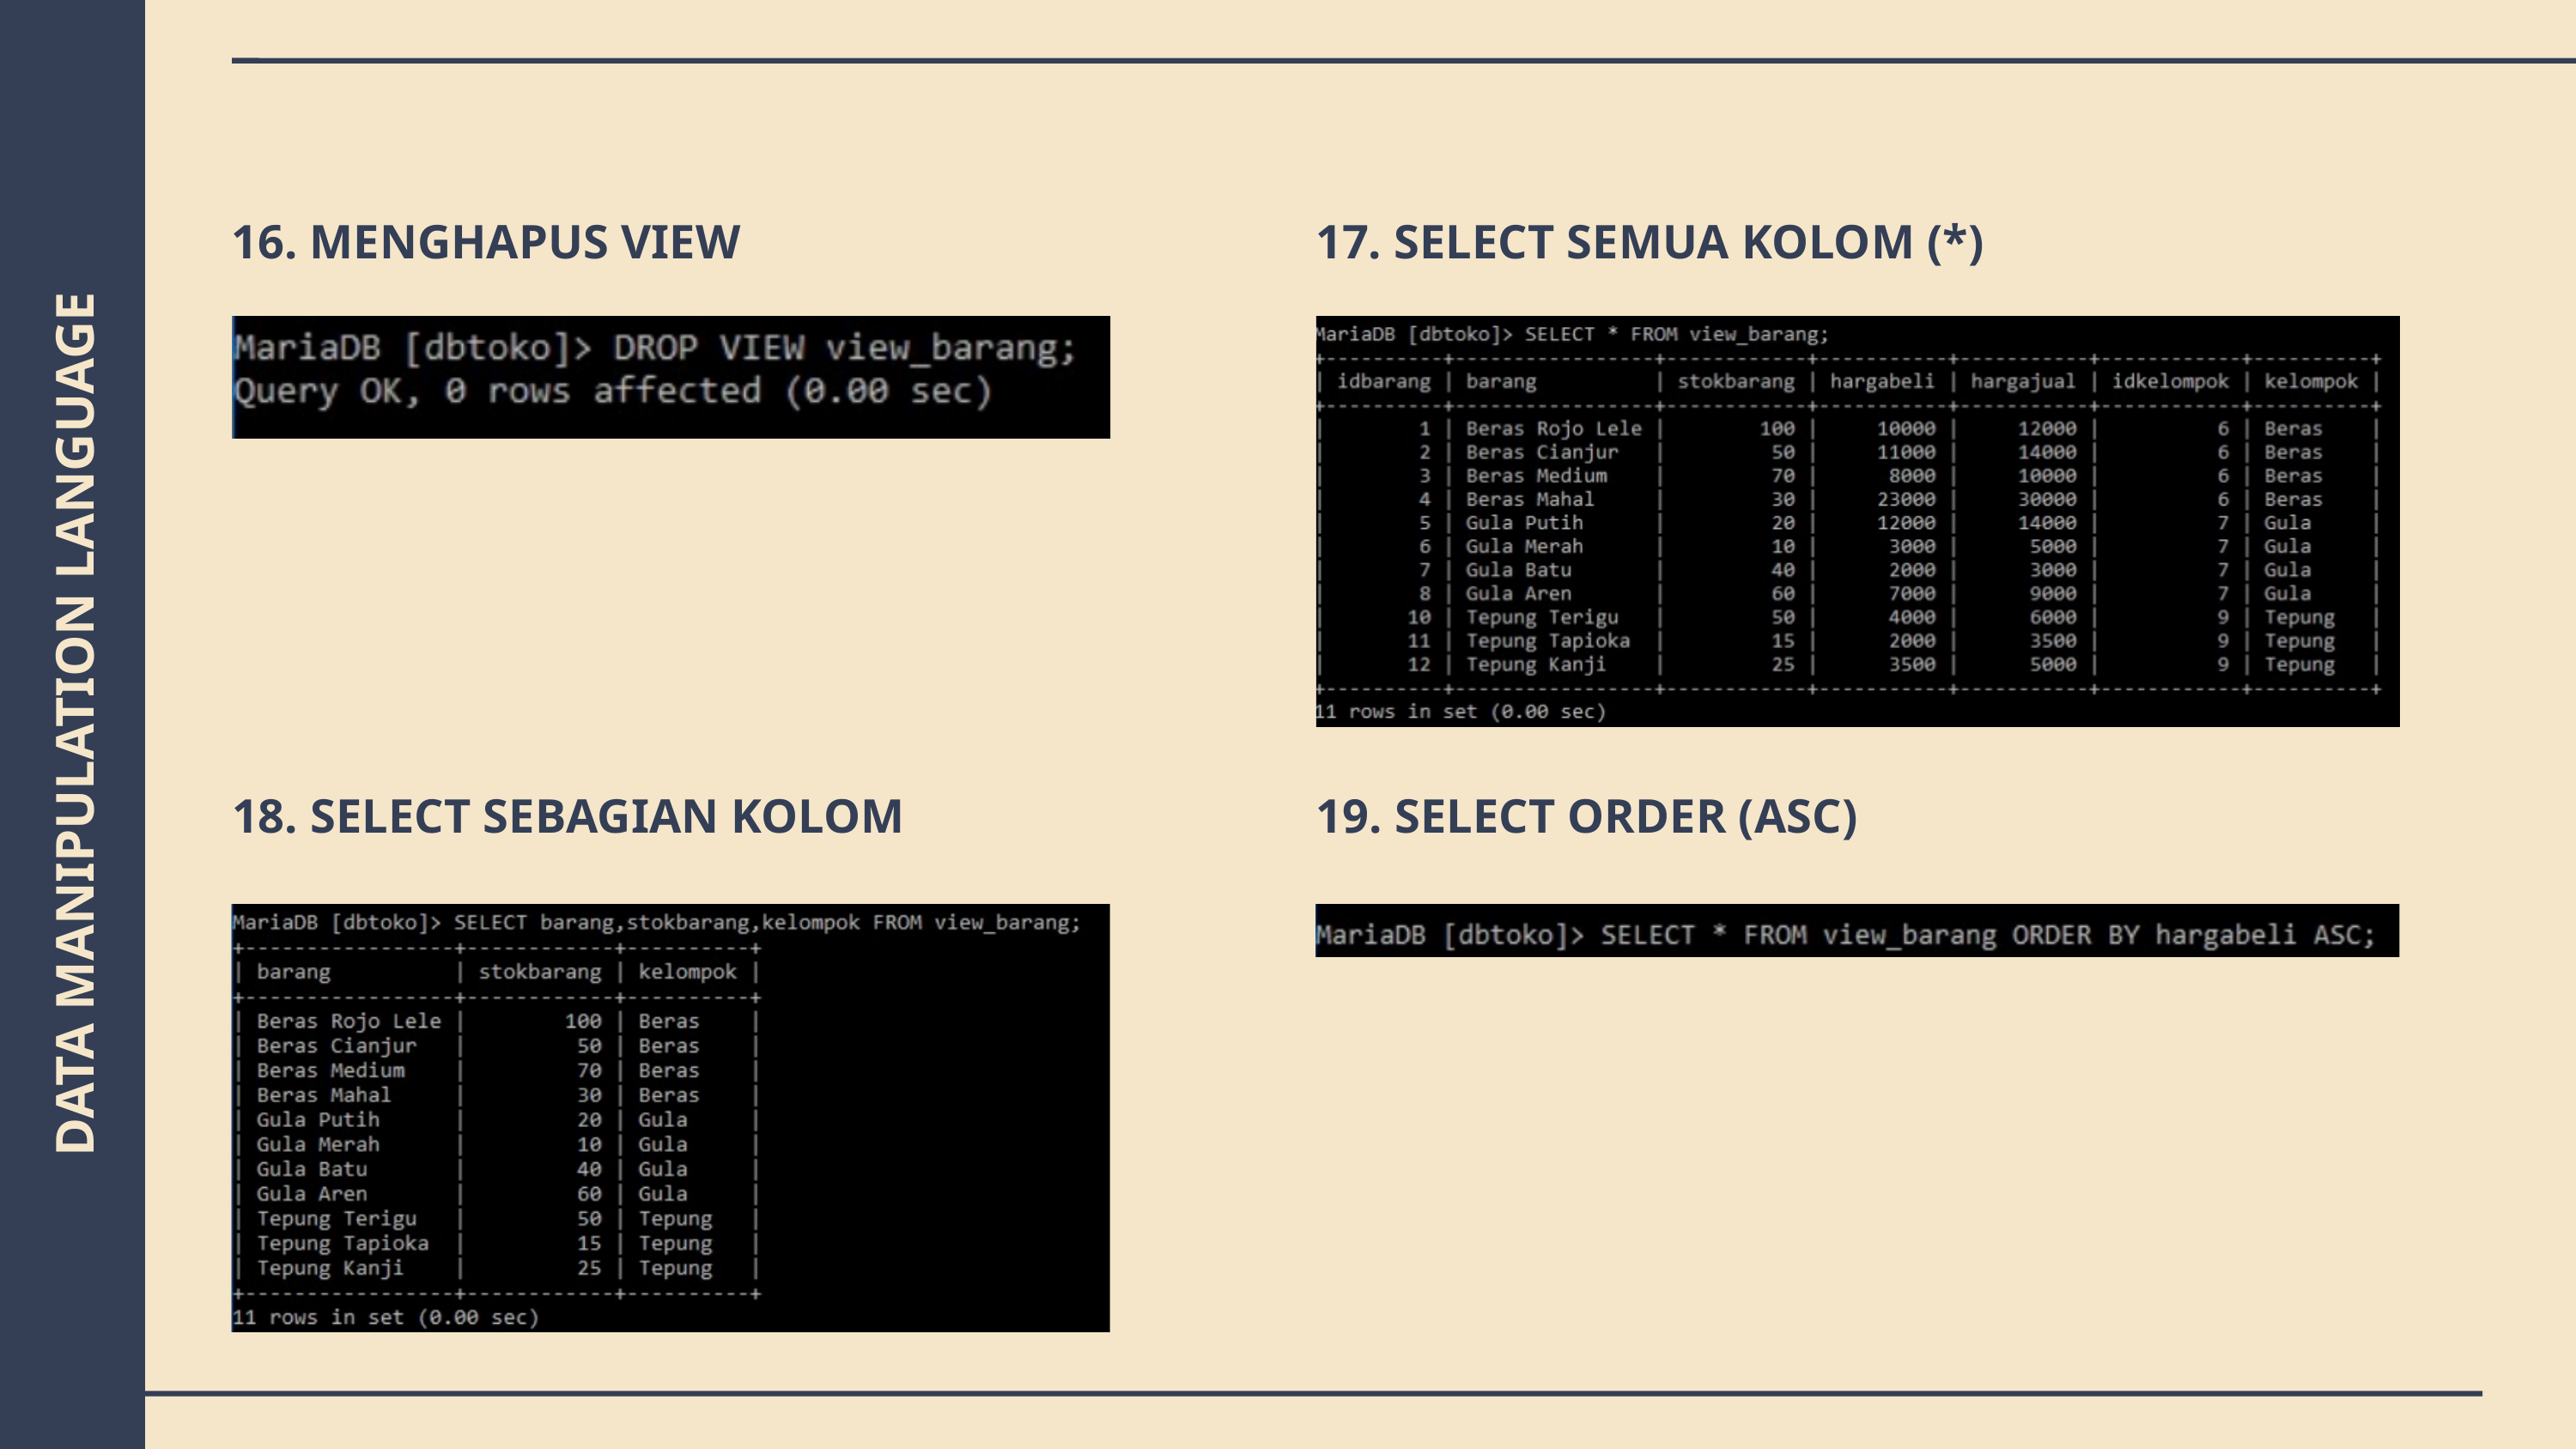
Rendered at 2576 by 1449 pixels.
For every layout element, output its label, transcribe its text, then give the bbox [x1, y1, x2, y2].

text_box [0, 0, 145, 1449]
text_box 17. SELECT SEMUA KOLOM (*) [1315, 203, 2345, 269]
text_box [231, 904, 1110, 1332]
text_box [232, 316, 1111, 439]
text_box [1315, 904, 2400, 957]
text_box 19. SELECT ORDER (ASC) [1315, 777, 2483, 843]
text_box 18. SELECT SEBAGIAN KOLOM [232, 777, 1261, 843]
text_box 16. MENGHAPUS VIEW [231, 203, 1261, 269]
text_box [1315, 316, 2400, 727]
